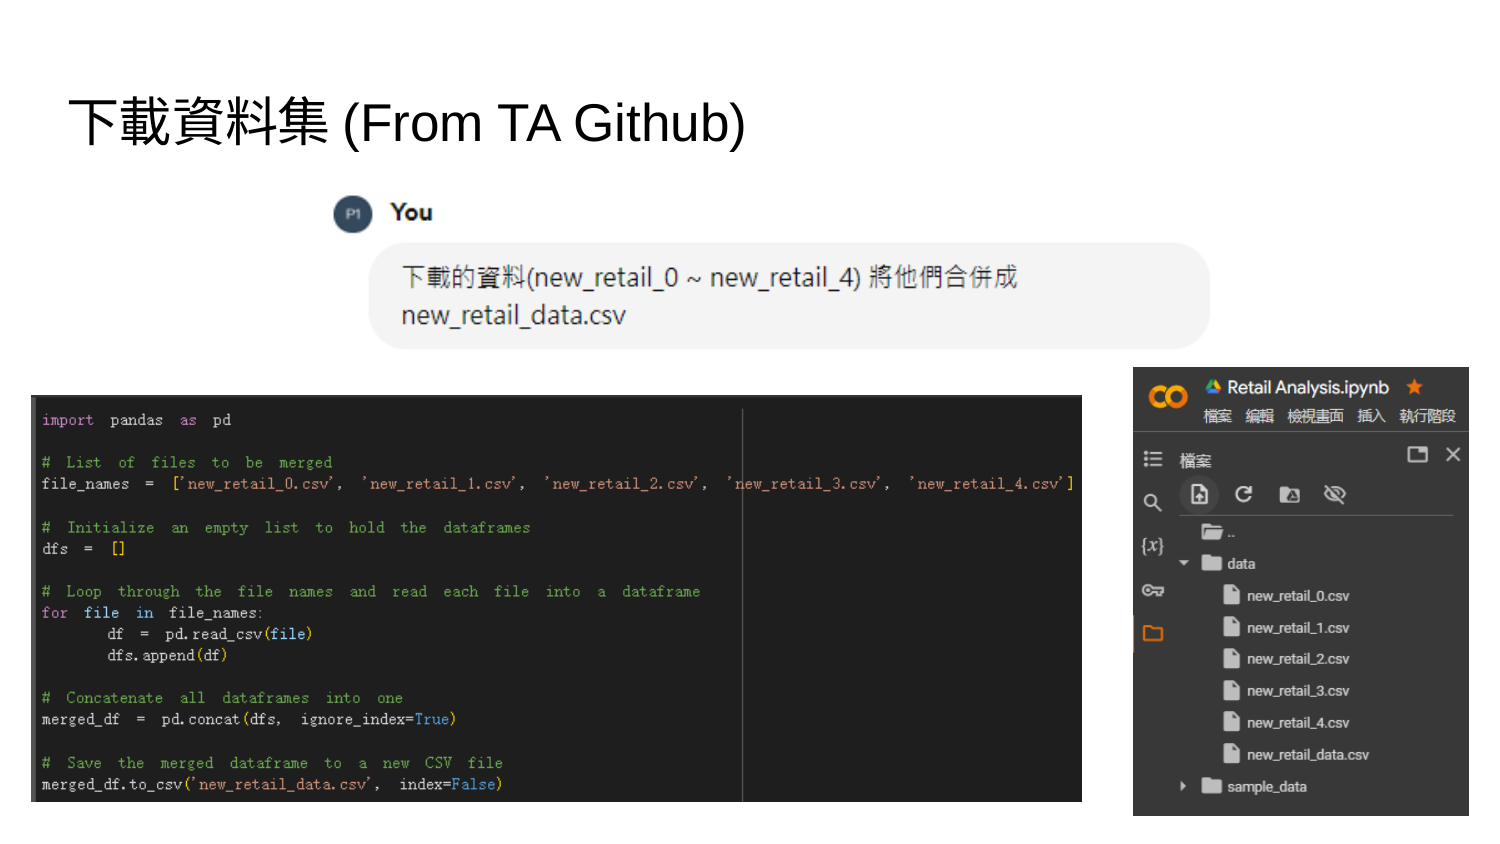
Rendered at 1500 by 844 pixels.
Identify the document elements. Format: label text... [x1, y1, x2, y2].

picture [1133, 367, 1469, 816]
title 下載資料集(From TA Github) [51, 72, 1449, 167]
picture [31, 395, 1083, 802]
picture [320, 182, 1215, 359]
